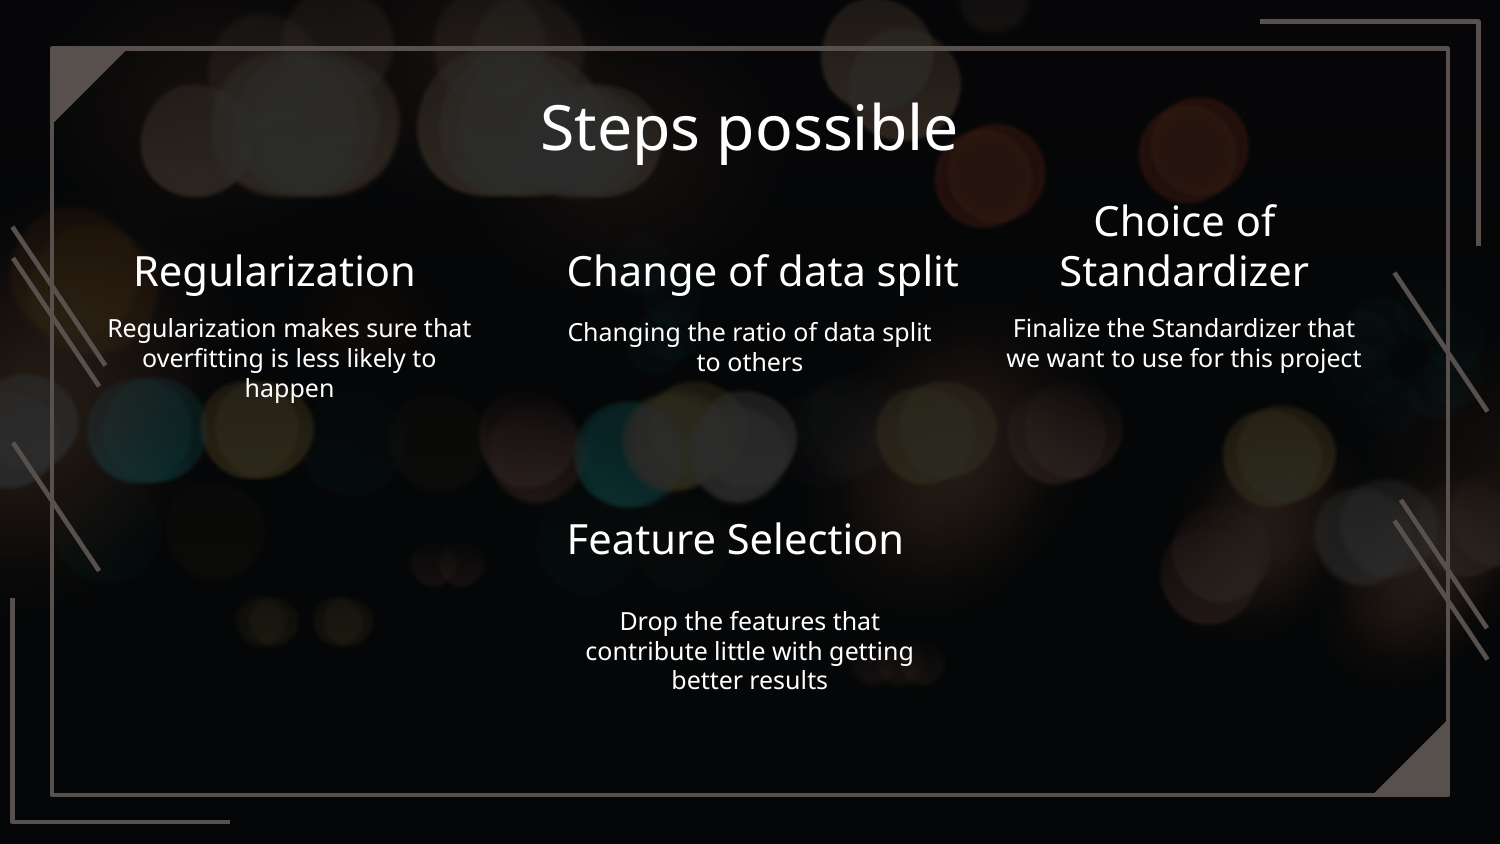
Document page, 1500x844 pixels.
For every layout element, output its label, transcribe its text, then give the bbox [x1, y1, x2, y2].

title Steps possible [118, 72, 1382, 167]
subtitle Change of data split [551, 221, 986, 311]
subtitle Changing the ratio of data split to others [551, 301, 949, 475]
subtitle Choice of Standardizer [986, 221, 1383, 297]
picture [0, 0, 1500, 844]
subtitle Regularization [118, 221, 515, 311]
subtitle Finalize the Standardizer that we want to use for this project [986, 297, 1383, 471]
subtitle Drop the features that contribute little with getting better results [551, 590, 949, 764]
subtitle Feature Selection [551, 489, 949, 578]
subtitle Regularization makes sure that overfitting is less likely to happen [91, 297, 488, 471]
